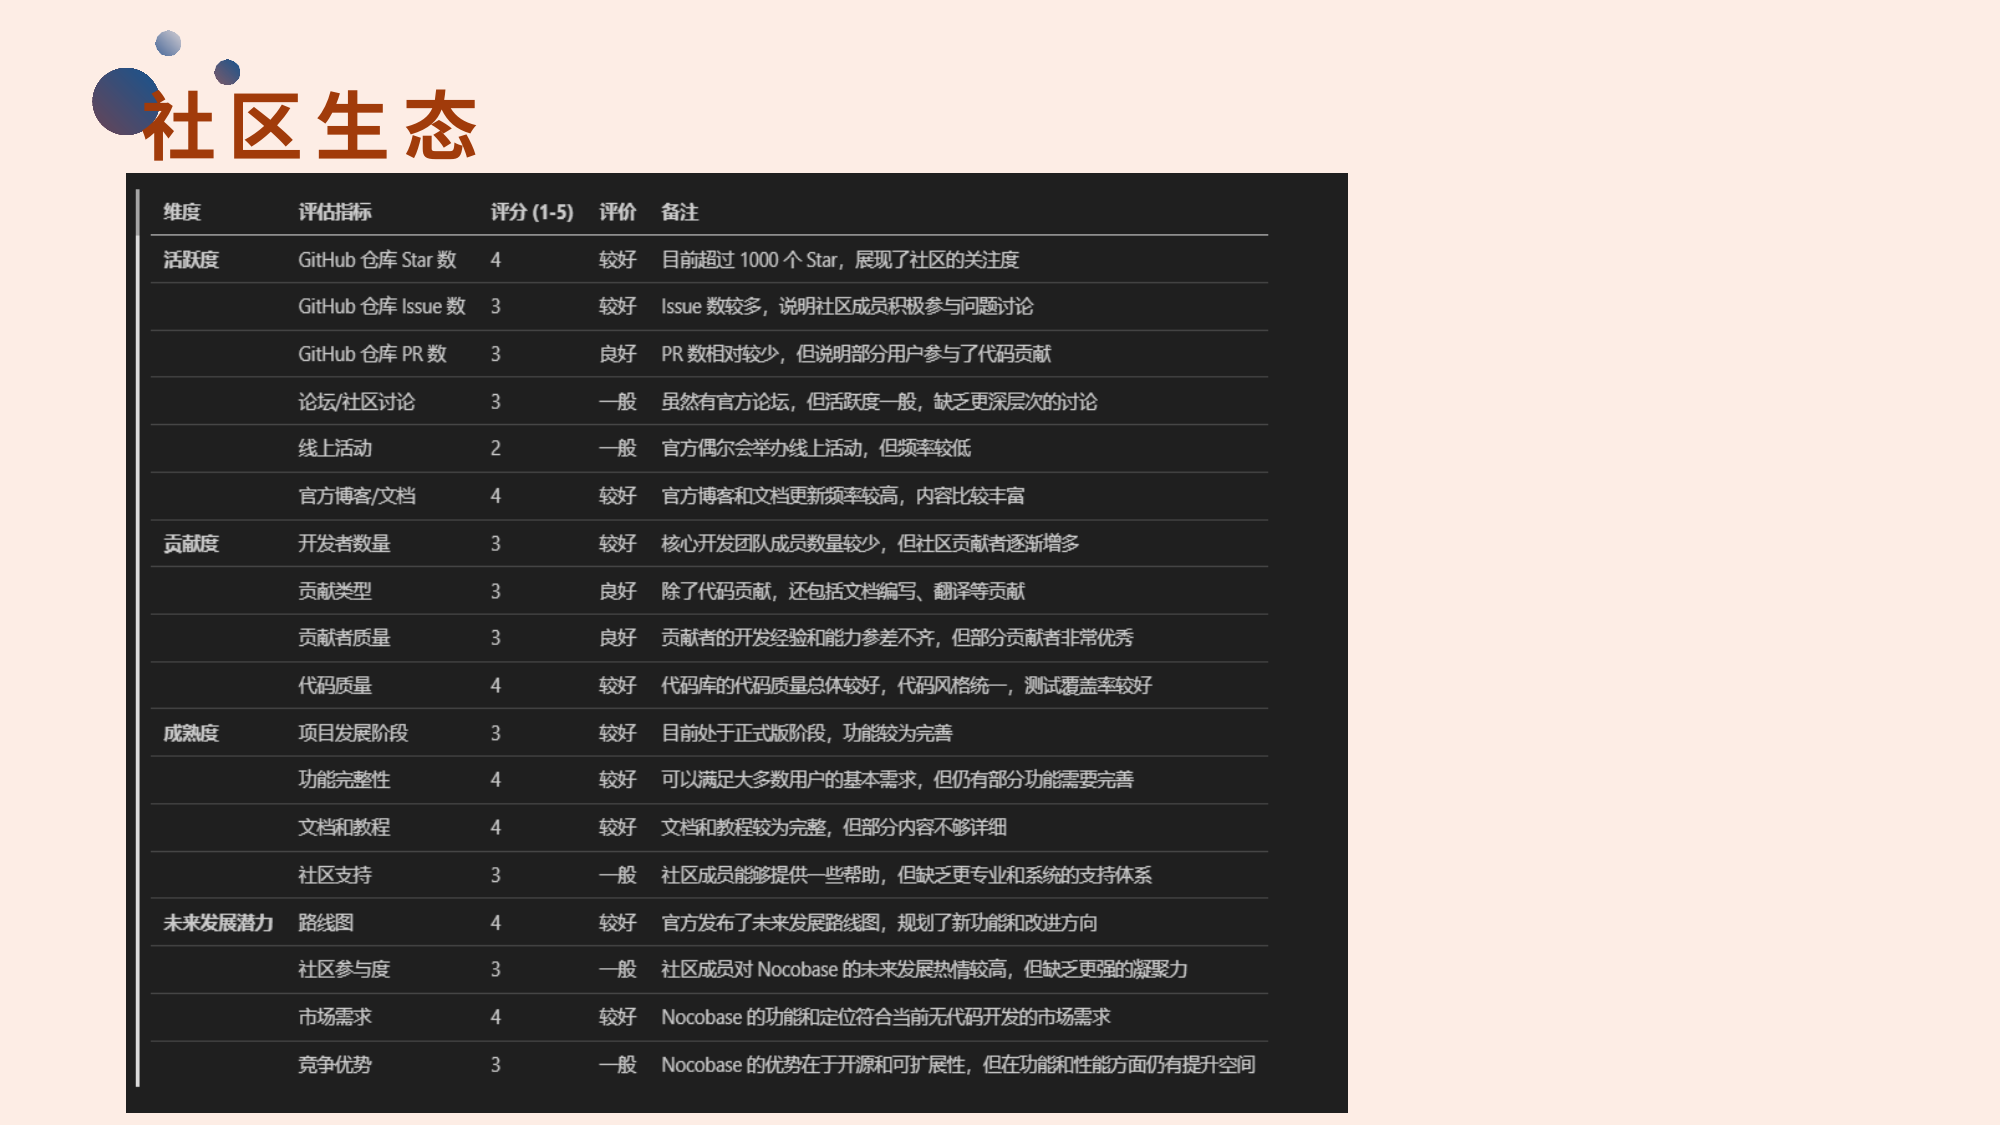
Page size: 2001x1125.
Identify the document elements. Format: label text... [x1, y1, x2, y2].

title 社区生态 [126, 0, 1774, 178]
picture [125, 173, 1348, 1113]
